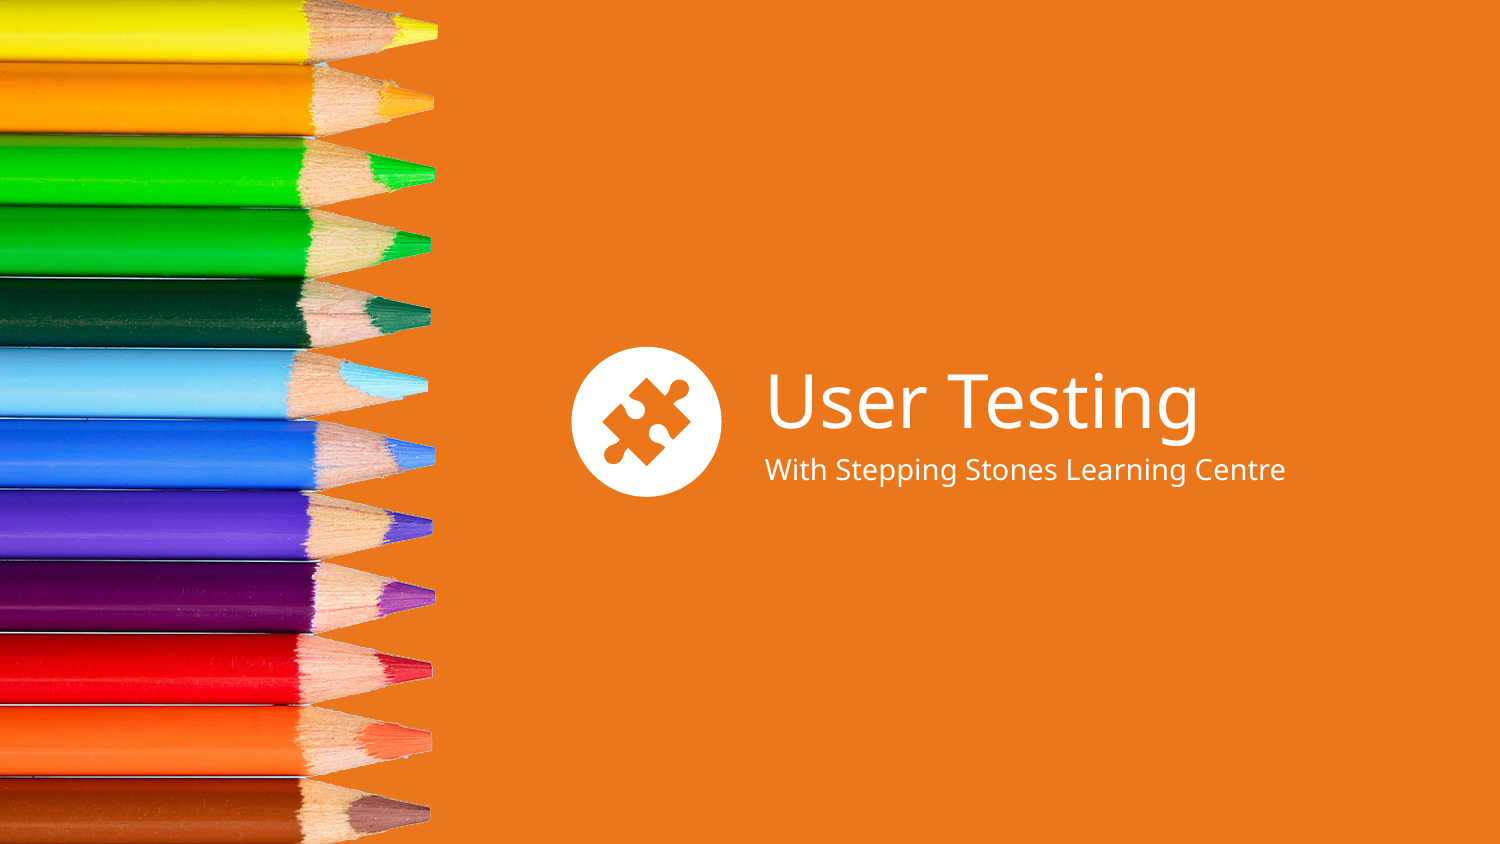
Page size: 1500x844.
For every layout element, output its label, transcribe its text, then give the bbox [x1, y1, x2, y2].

picture [0, 0, 438, 844]
text_box [569, 344, 724, 499]
list User Testing [750, 351, 1500, 445]
text_box [600, 375, 693, 469]
list With Stepping Stones Learning Centre [750, 445, 1500, 493]
